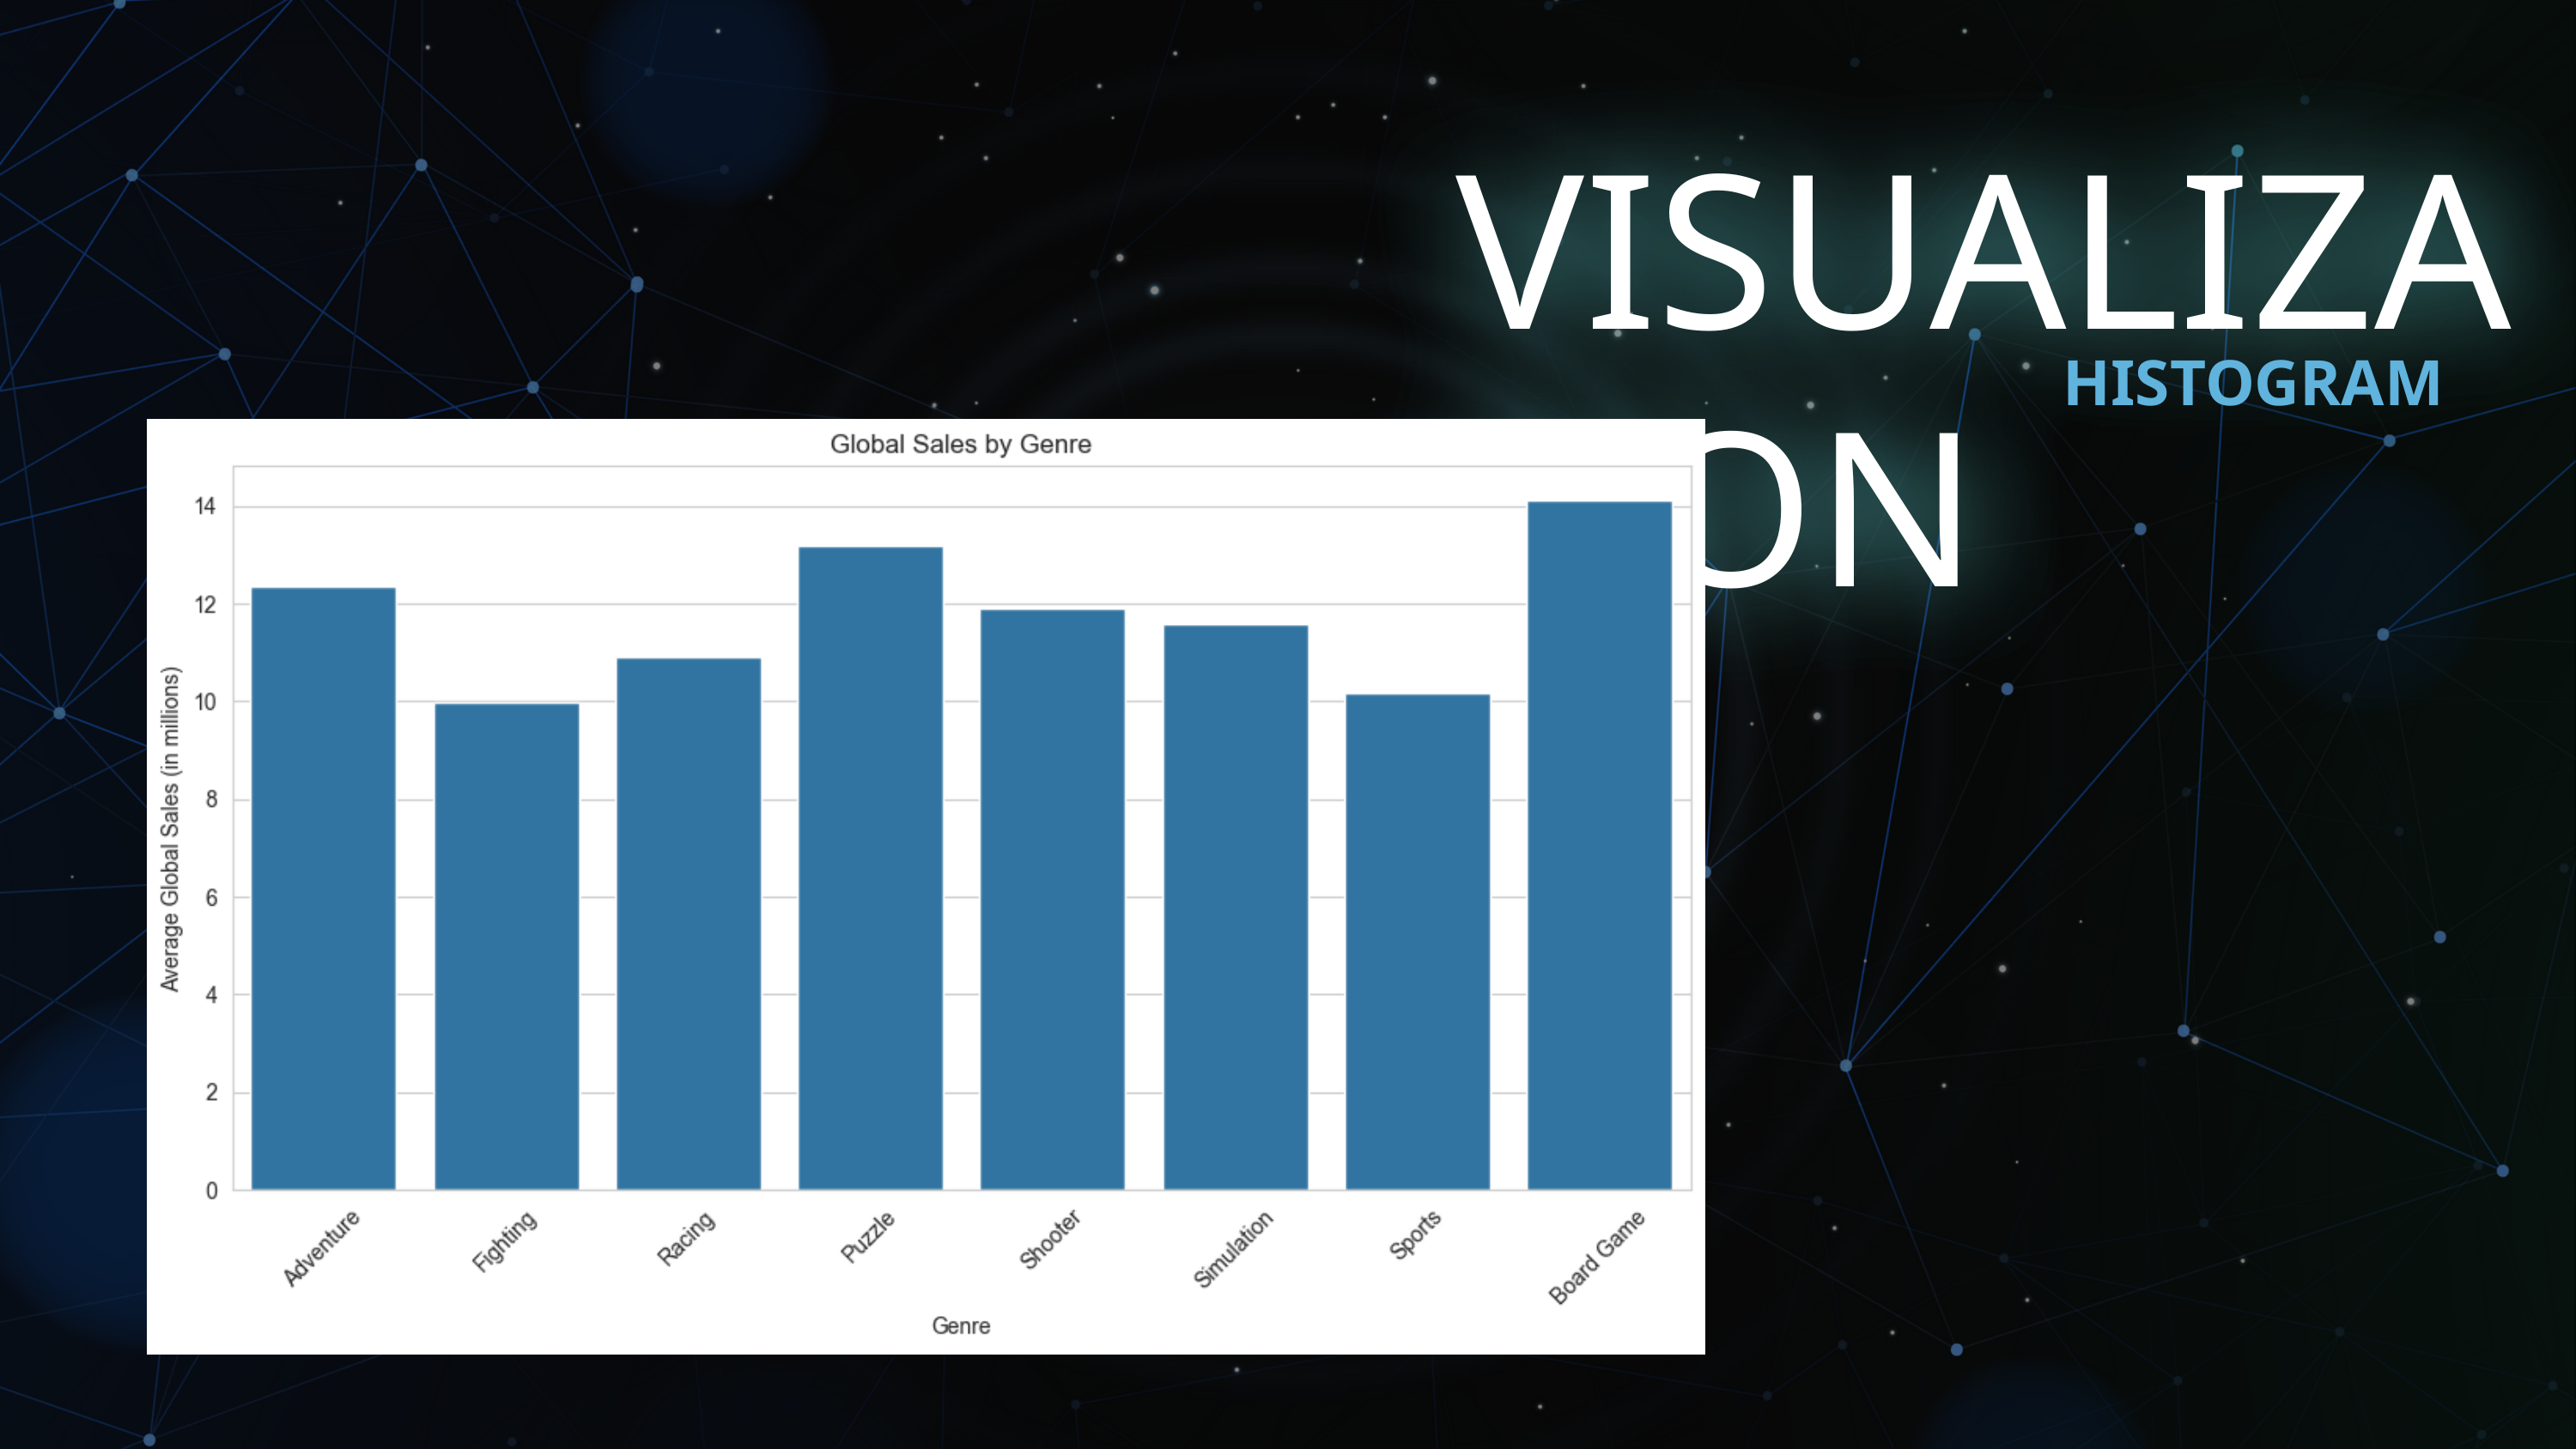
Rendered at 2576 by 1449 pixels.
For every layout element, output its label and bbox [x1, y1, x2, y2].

picture [0, 0, 2576, 1449]
text_box [1455, 114, 2549, 527]
